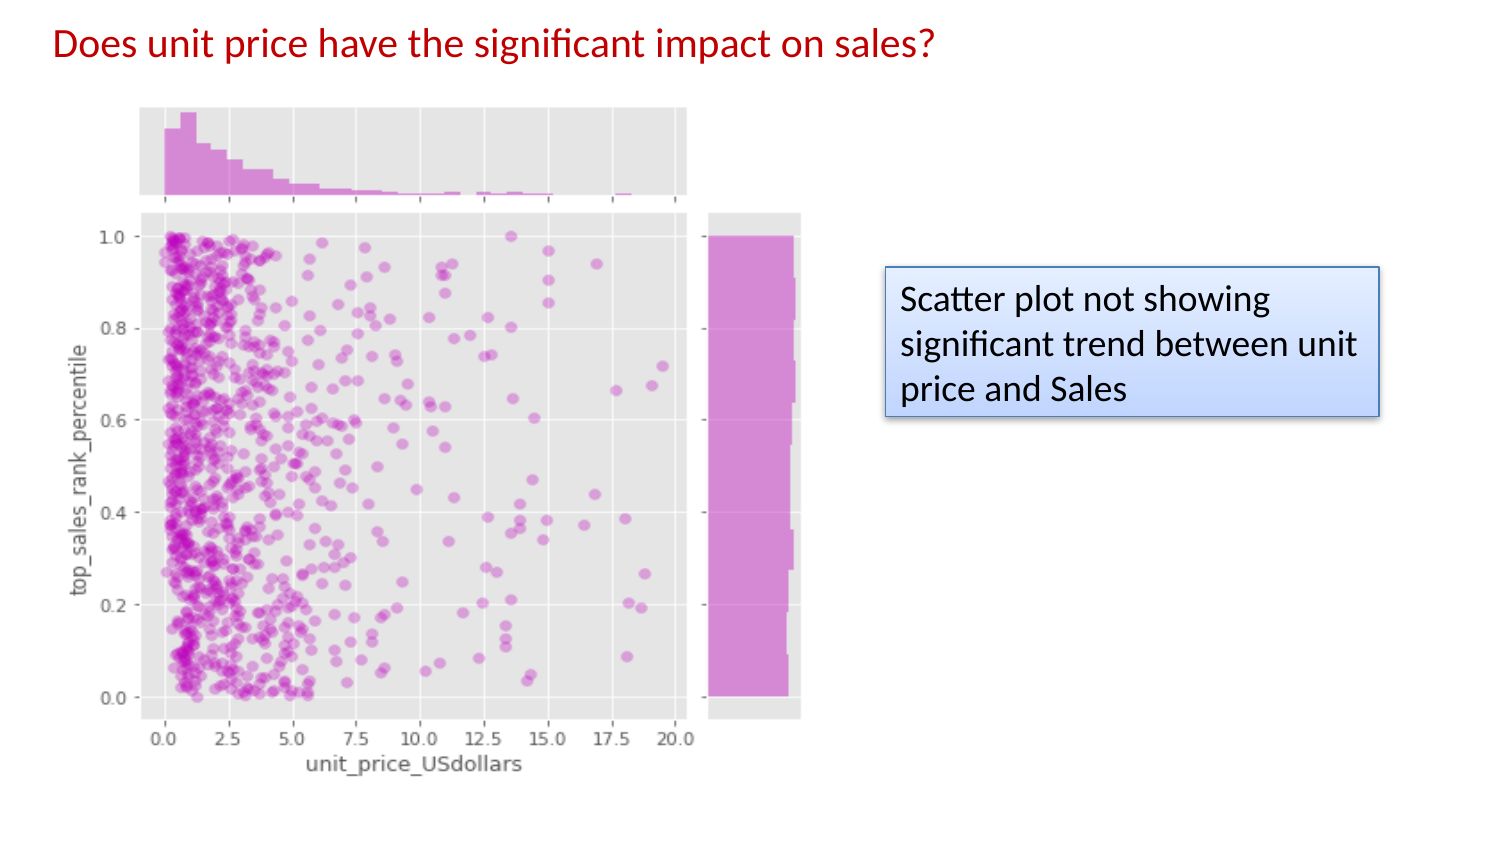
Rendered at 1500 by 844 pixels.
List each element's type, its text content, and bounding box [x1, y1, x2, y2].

text_box Does unit price have the significant impact on sales? [0, 8, 1369, 73]
picture [55, 98, 812, 786]
text_box Scatter plot not showing significant trend between unit price and Sales [885, 266, 1380, 417]
